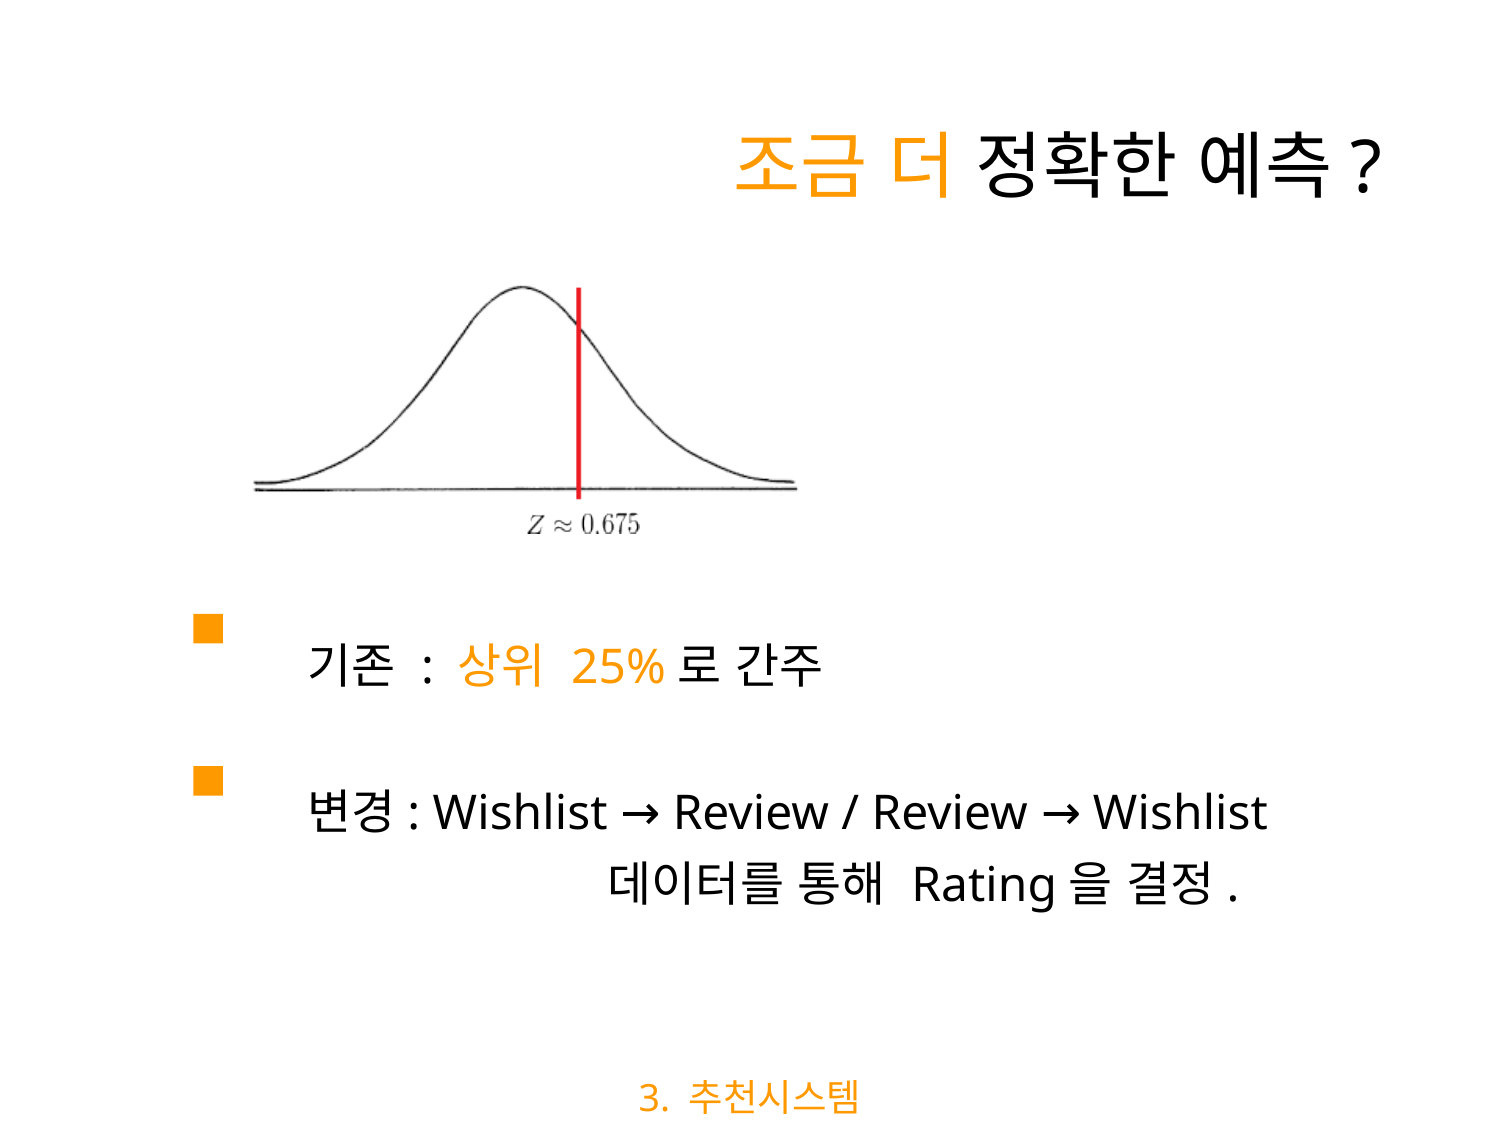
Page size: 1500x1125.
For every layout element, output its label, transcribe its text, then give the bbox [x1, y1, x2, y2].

text_box [192, 613, 224, 644]
text_box 기존 : 상위 25%로 간주 변경: Wishlist → Review / Review → Wishlist 데이터를 통해 Rating을 결정. [103, 562, 1453, 1085]
text_box [192, 765, 224, 797]
picture [251, 277, 802, 501]
text_box 3. 추천시스템 [484, 1066, 1016, 1125]
title 조금 더 정확한 예측? [103, 59, 1397, 278]
picture [526, 512, 640, 534]
